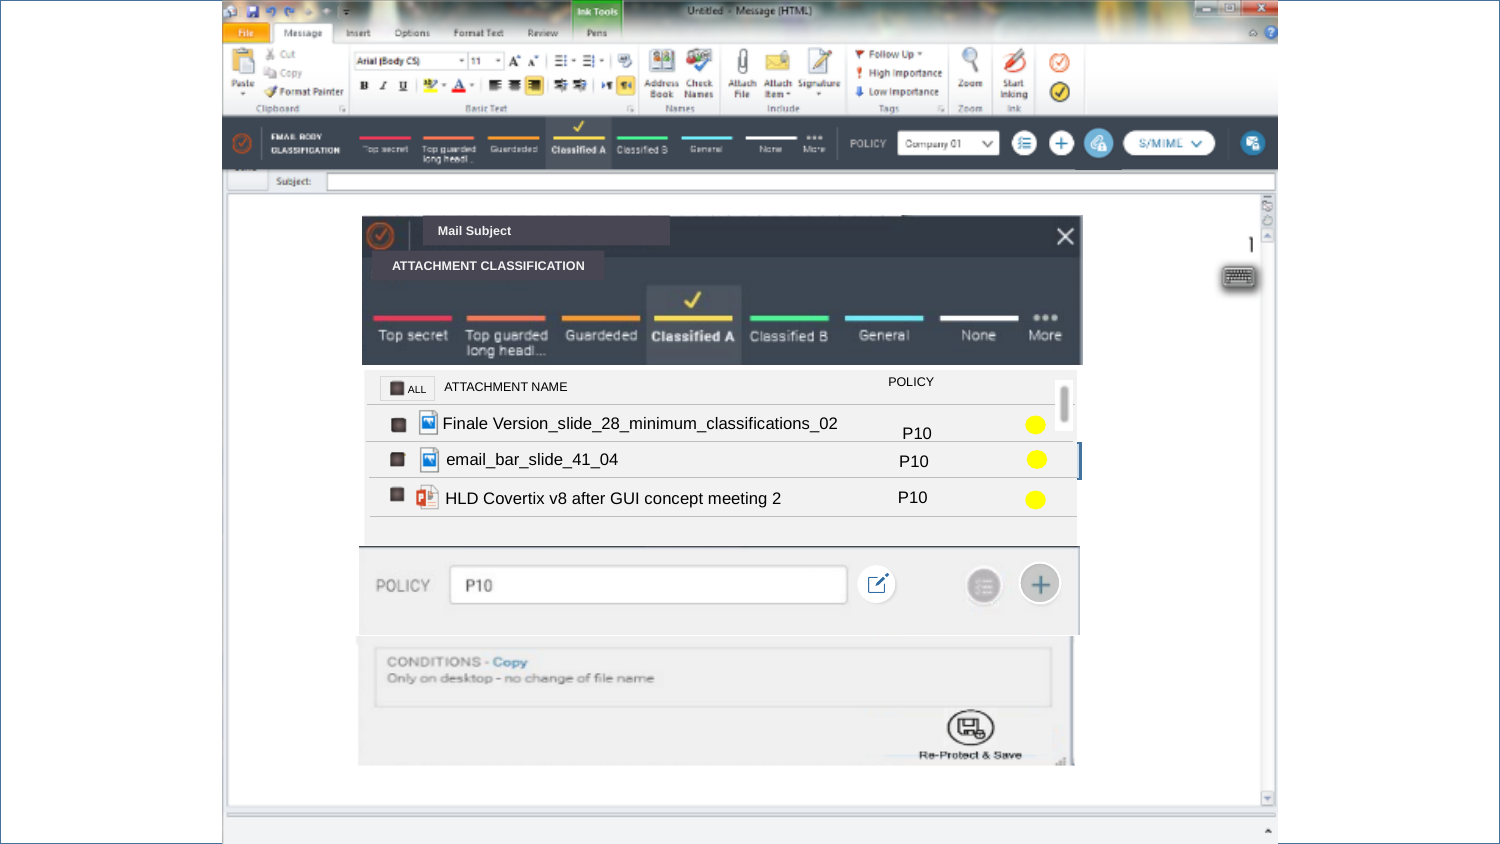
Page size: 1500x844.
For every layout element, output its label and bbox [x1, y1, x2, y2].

text_box [1077, 442, 1082, 480]
text_box [364, 369, 1077, 546]
text_box [389, 467, 409, 503]
picture [222, 0, 1278, 844]
text_box [389, 417, 409, 451]
text_box [858, 566, 895, 602]
